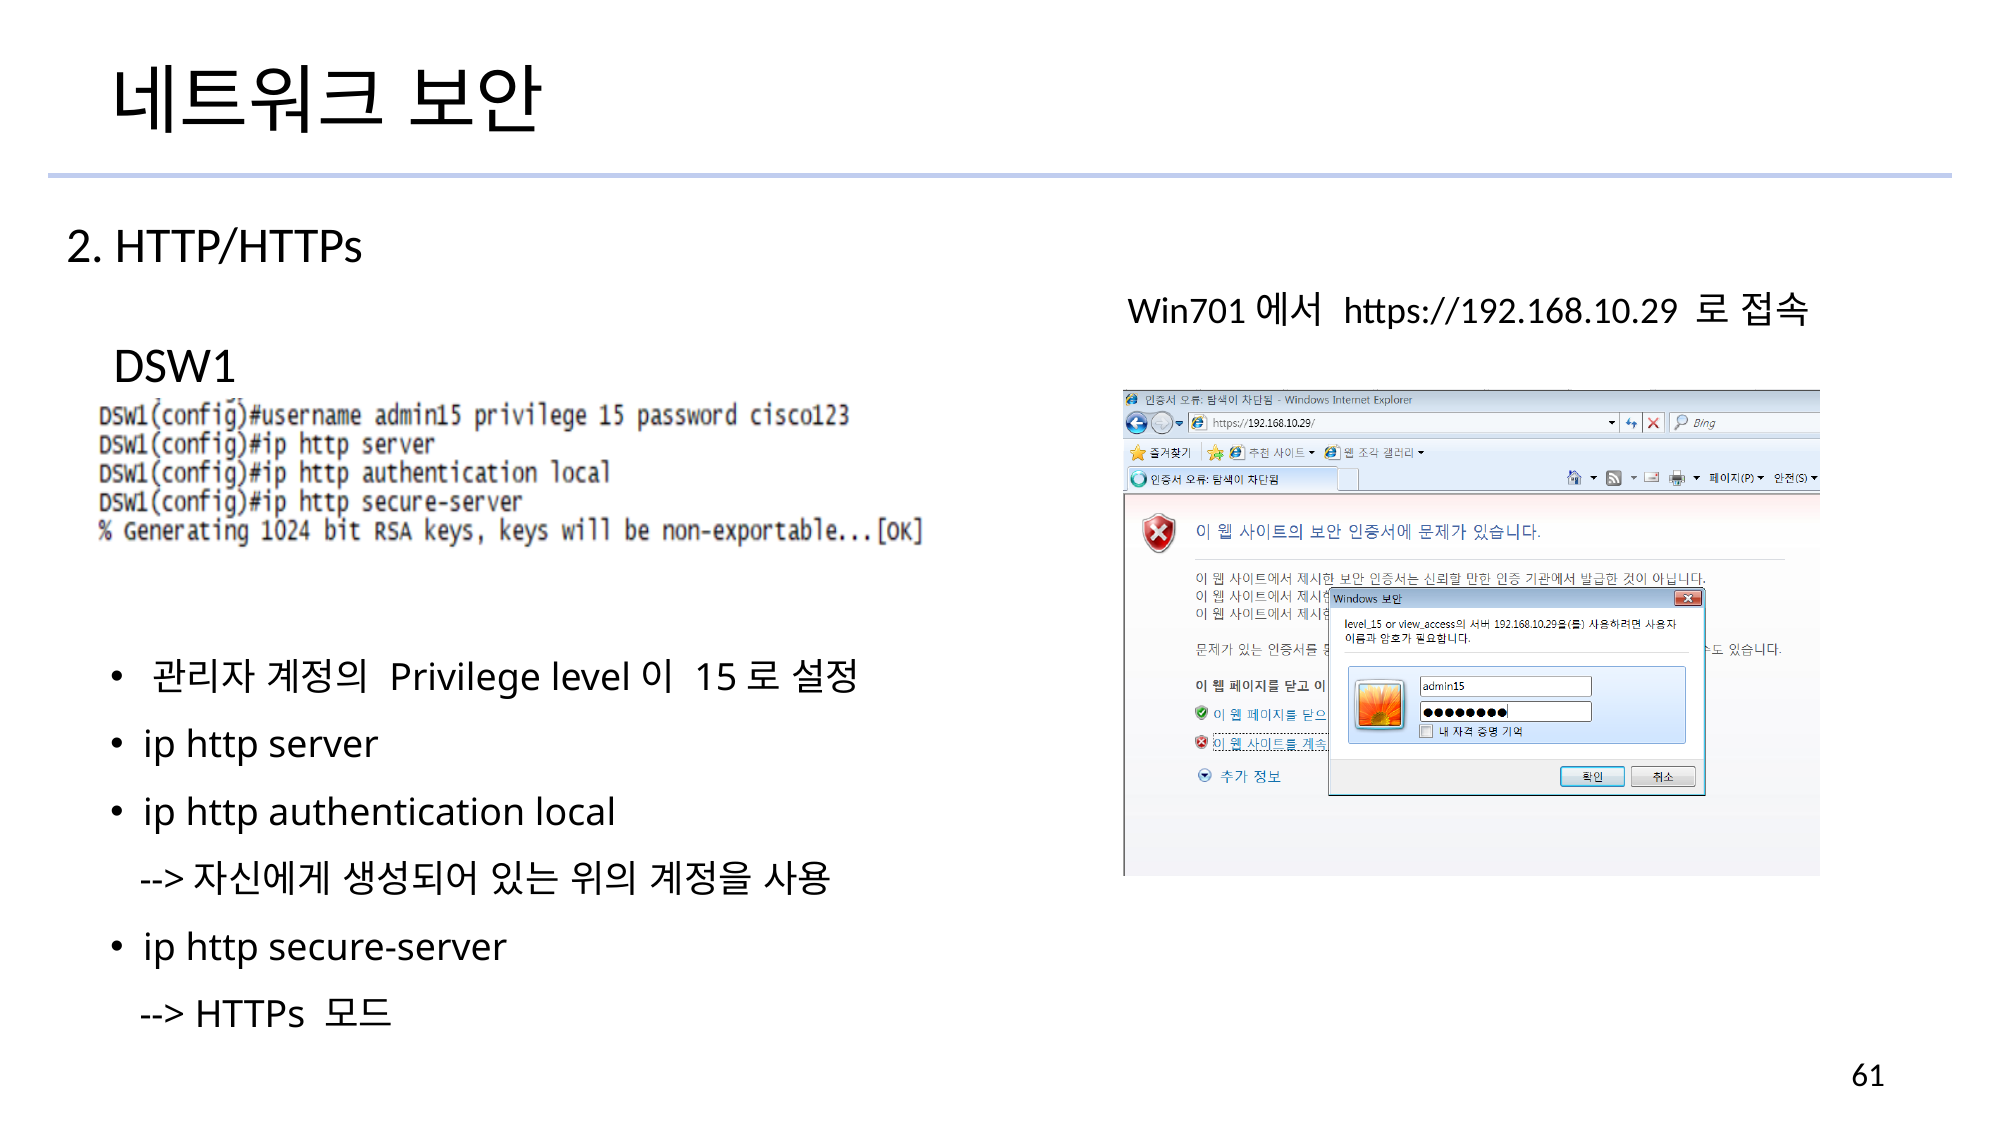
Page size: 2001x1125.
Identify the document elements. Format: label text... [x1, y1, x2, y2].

text_box 2. HTTP/HTTPs [51, 205, 379, 280]
text_box 관리자 계정의 Privilege level이 15로 설정 ip http server ip http authentication local -->자신에게 생성되어 있는 위의 계정을 사용 ip http secure-server --> HTTPs 모드 [95, 622, 1079, 1043]
text_box DSW1 [98, 325, 252, 396]
text_box 네트워크 보안 [95, 44, 1905, 150]
picture [95, 398, 960, 563]
text_box Win701에서 https://192.168.10.29 로 접속 [1112, 278, 1825, 339]
picture [1122, 388, 1821, 876]
slide_number 66 [1433, 1042, 1900, 1103]
